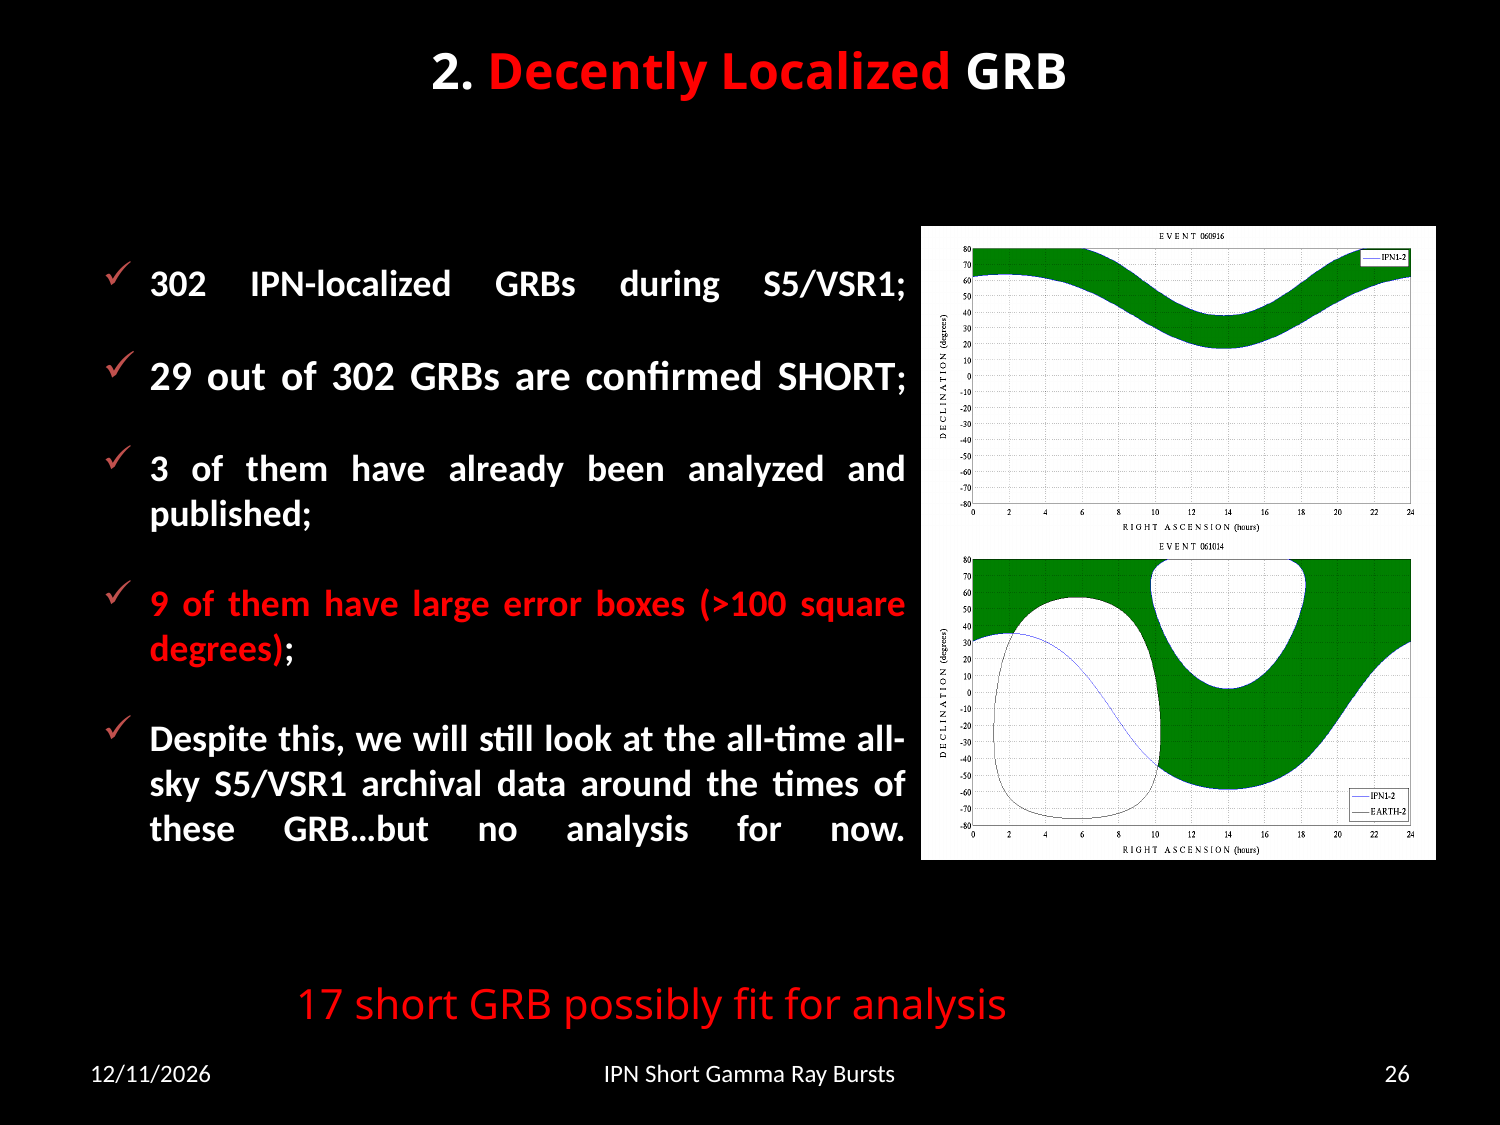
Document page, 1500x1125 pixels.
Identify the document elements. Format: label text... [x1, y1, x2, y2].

text_box 17 short GRB possibly fit for analysis [281, 970, 1270, 1036]
slide_number 26 [1074, 1042, 1425, 1103]
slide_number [75, 1042, 425, 1103]
text_box 302 IPN-localized GRBs during S5/VSR1; 29 out of 302 GRBs are confirmed SHORT; 3 of them have already been analyzed and published; 9 of them have large error boxes (>100 square degrees); Despite this, we will still look at the all-time all-sky S5/VSR1 archival data around the times of these GRB…but no analysis for now. [87, 251, 922, 992]
footer IPN Short Gamma Ray Bursts [512, 1042, 988, 1103]
text_box 2. Decently Localized GRB [0, 32, 1500, 107]
picture [921, 226, 1436, 860]
